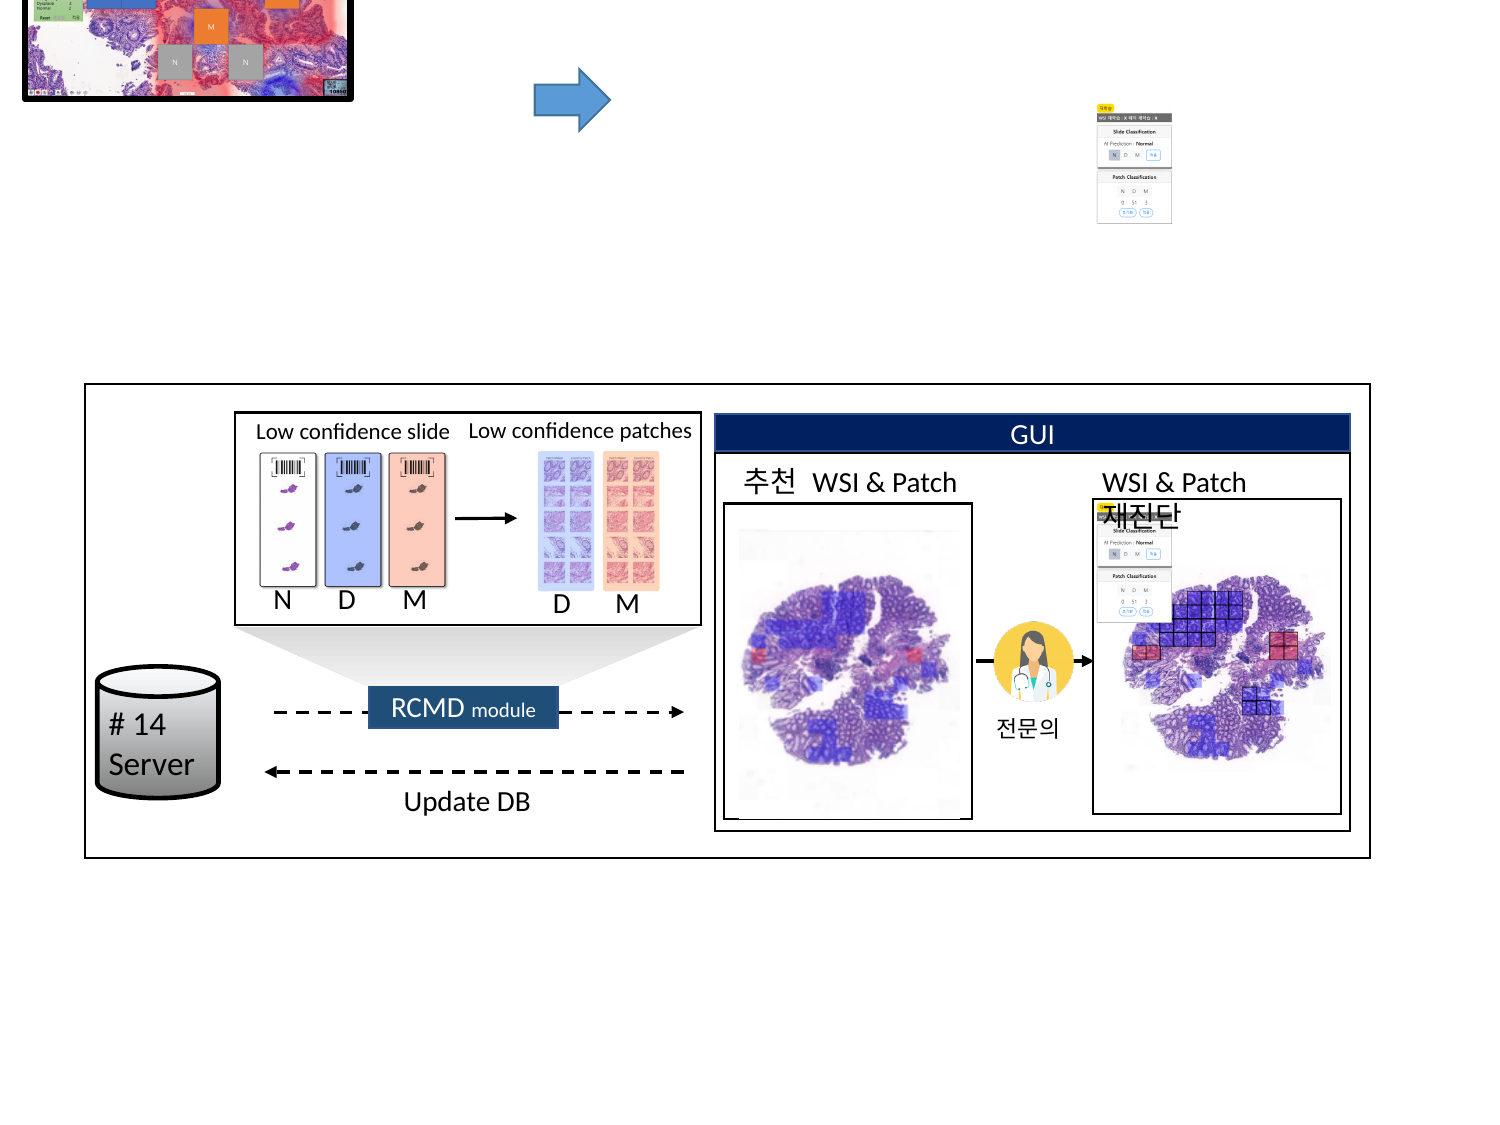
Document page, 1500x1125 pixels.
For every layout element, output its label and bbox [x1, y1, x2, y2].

picture [1096, 103, 1172, 224]
text_box [84, 383, 1371, 859]
picture [986, 616, 1077, 711]
picture [1096, 502, 1331, 773]
picture [28, 0, 348, 96]
text_box [93, 666, 265, 799]
text_box [234, 408, 858, 628]
text_box [533, 66, 612, 134]
picture [739, 507, 960, 819]
